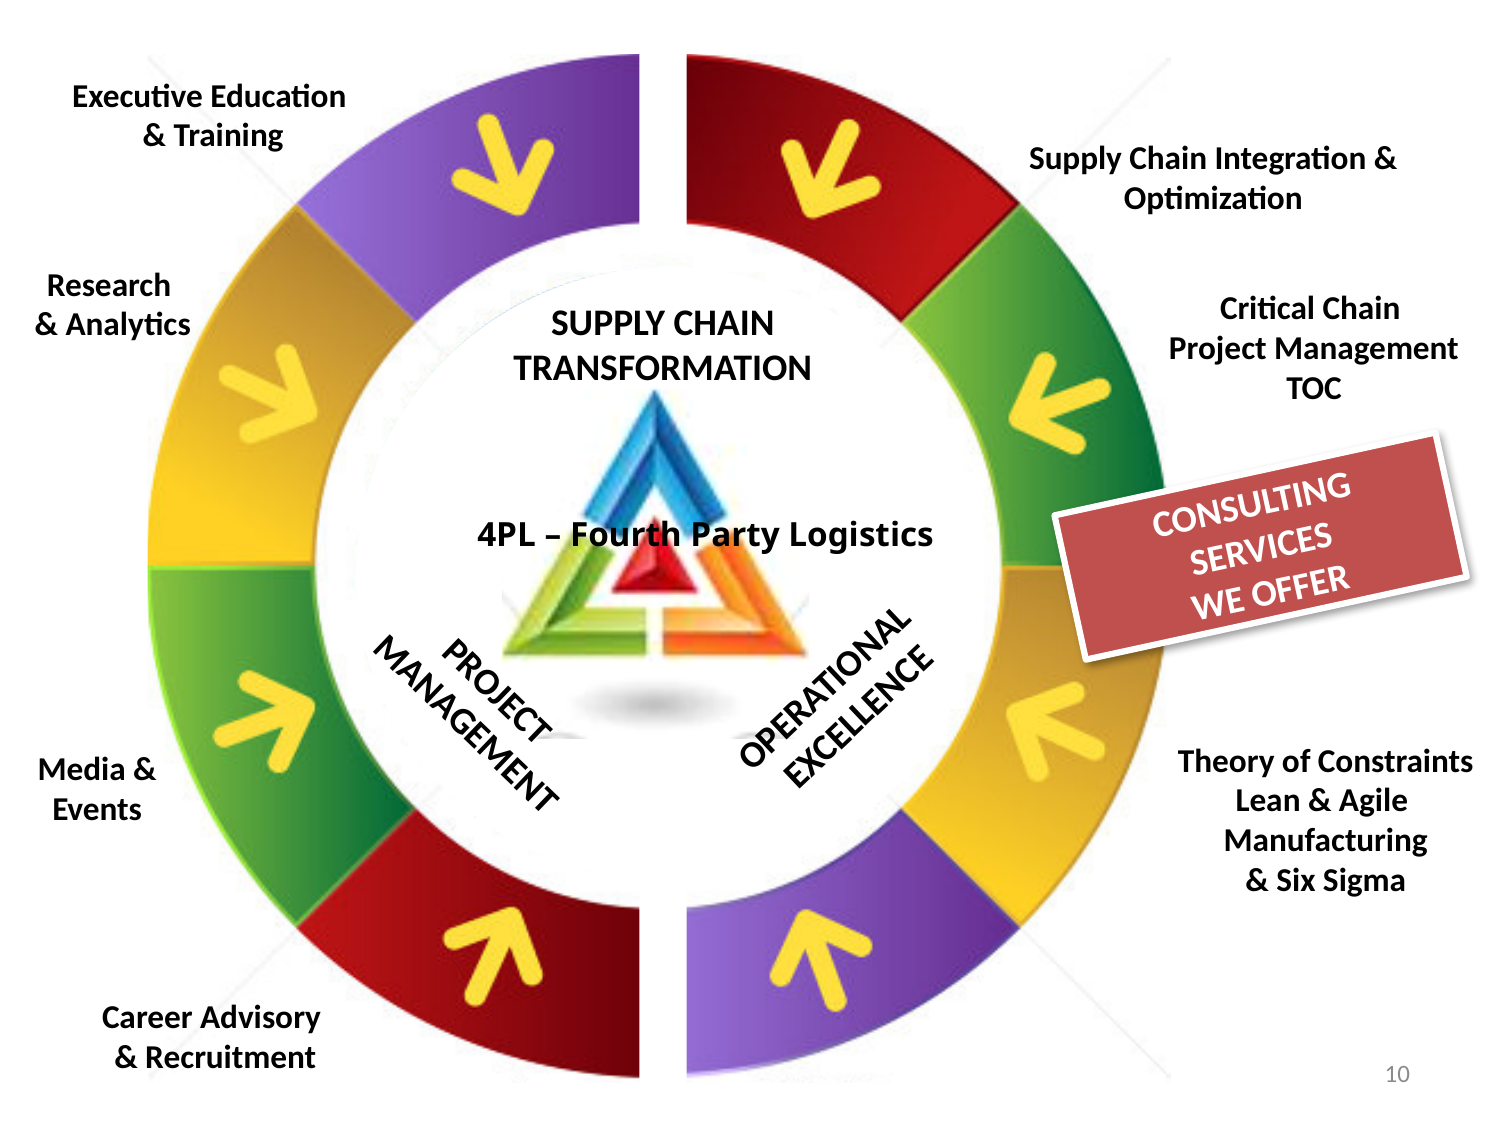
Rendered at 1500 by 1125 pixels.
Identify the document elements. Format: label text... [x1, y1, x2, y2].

text_box Research & Analytics [0, 255, 142, 350]
text_box Theory of Constraints Lean & Agile Manufacturing & Six Sigma [1176, 731, 1500, 906]
text_box CONSULTING SERVICES WE OFFER [1176, 429, 1470, 644]
text_box Executive Education & Training [0, 66, 142, 161]
text_box Career Advisory & Recruitment [0, 987, 142, 1083]
text_box Media & Events [0, 739, 142, 835]
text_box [147, 30, 1172, 1095]
slide_number 10 [1167, 1042, 1425, 1103]
text_box Supply Chain Integration & Optimization [1176, 128, 1500, 224]
text_box Critical Chain Project Management TOC [1176, 278, 1500, 414]
